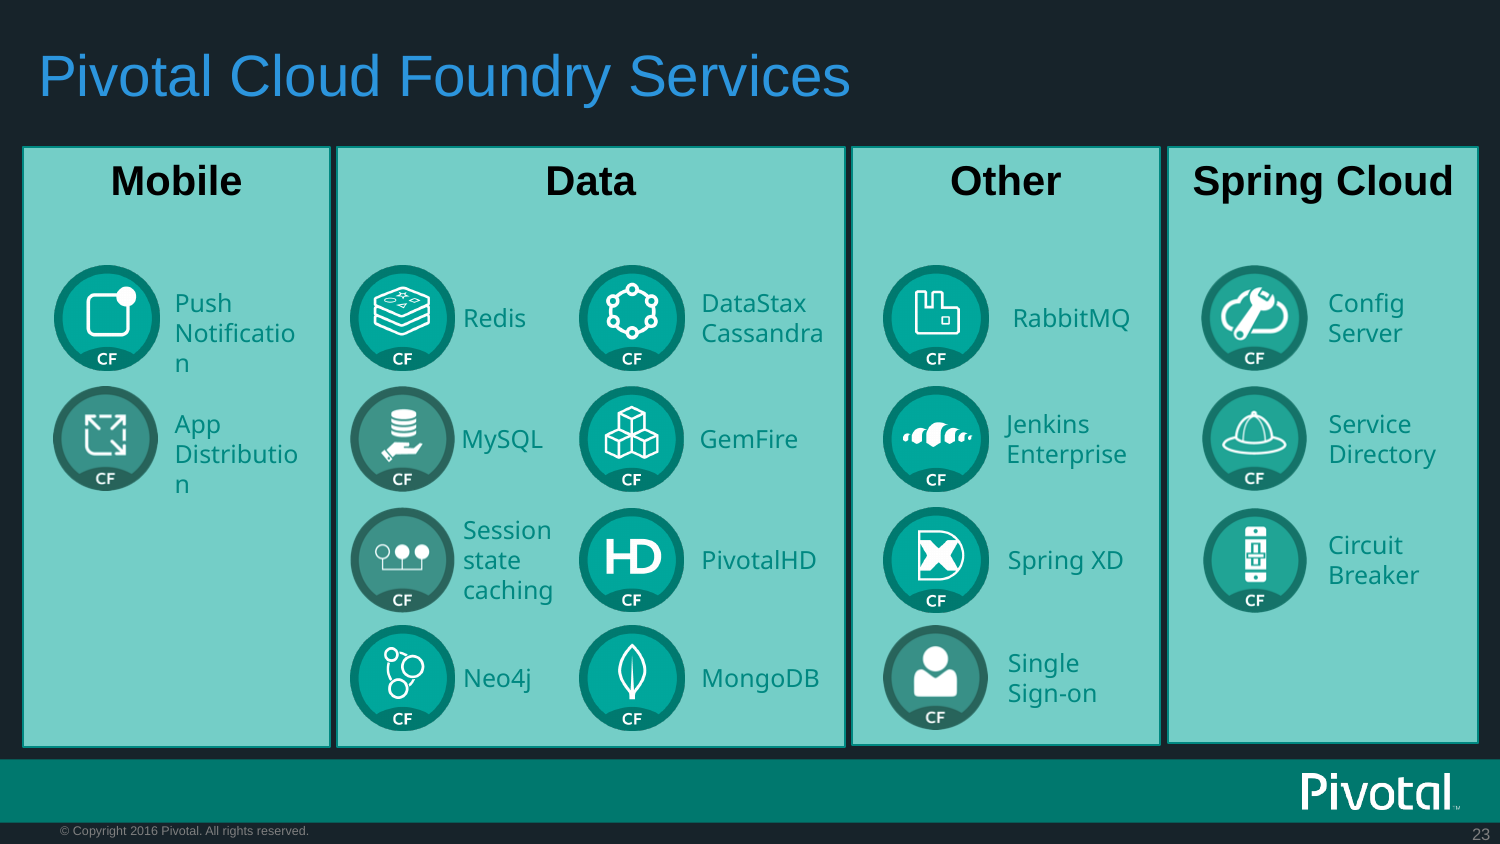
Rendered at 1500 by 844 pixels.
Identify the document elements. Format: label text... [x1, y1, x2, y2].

text_box Session state caching [456, 507, 578, 612]
text_box Redis [459, 295, 574, 341]
text_box Spring XD [994, 537, 1159, 583]
picture [883, 507, 989, 613]
text_box Spring Cloud [1166, 145, 1480, 745]
text_box RabbitMQ [997, 295, 1163, 341]
text_box DataStax Cassandra [689, 280, 852, 355]
picture [54, 265, 161, 371]
text_box MySQL [459, 416, 573, 461]
text_box Config Server [1313, 280, 1479, 355]
text_box Circuit Breaker [1313, 522, 1479, 597]
picture [579, 508, 684, 613]
picture [883, 265, 989, 371]
picture [1302, 773, 1460, 810]
text_box Data [335, 145, 847, 749]
picture [349, 507, 456, 613]
text_box Single Sign-on [993, 639, 1159, 715]
picture [1202, 508, 1308, 613]
picture [53, 386, 158, 492]
text_box PivotalHD [690, 537, 852, 583]
text_box MongoDB [689, 655, 852, 700]
picture [1202, 386, 1307, 492]
text_box Other [850, 145, 1162, 747]
text_box Neo4j [459, 655, 574, 700]
title Pivotal Cloud Foundry Services [23, 30, 1403, 106]
text_box App Distribution [159, 400, 325, 506]
text_box Jenkins Enterprise [994, 400, 1157, 476]
picture [349, 386, 456, 492]
picture [578, 386, 684, 492]
picture [579, 625, 686, 731]
text_box Service Directory [1313, 400, 1479, 476]
picture [579, 265, 686, 371]
text_box GemFire [690, 416, 850, 461]
picture [349, 625, 456, 731]
picture [1201, 265, 1308, 371]
picture [883, 386, 989, 492]
picture [349, 265, 456, 371]
text_box Mobile [21, 145, 332, 749]
picture [883, 625, 988, 731]
text_box Push Notification [159, 280, 325, 385]
